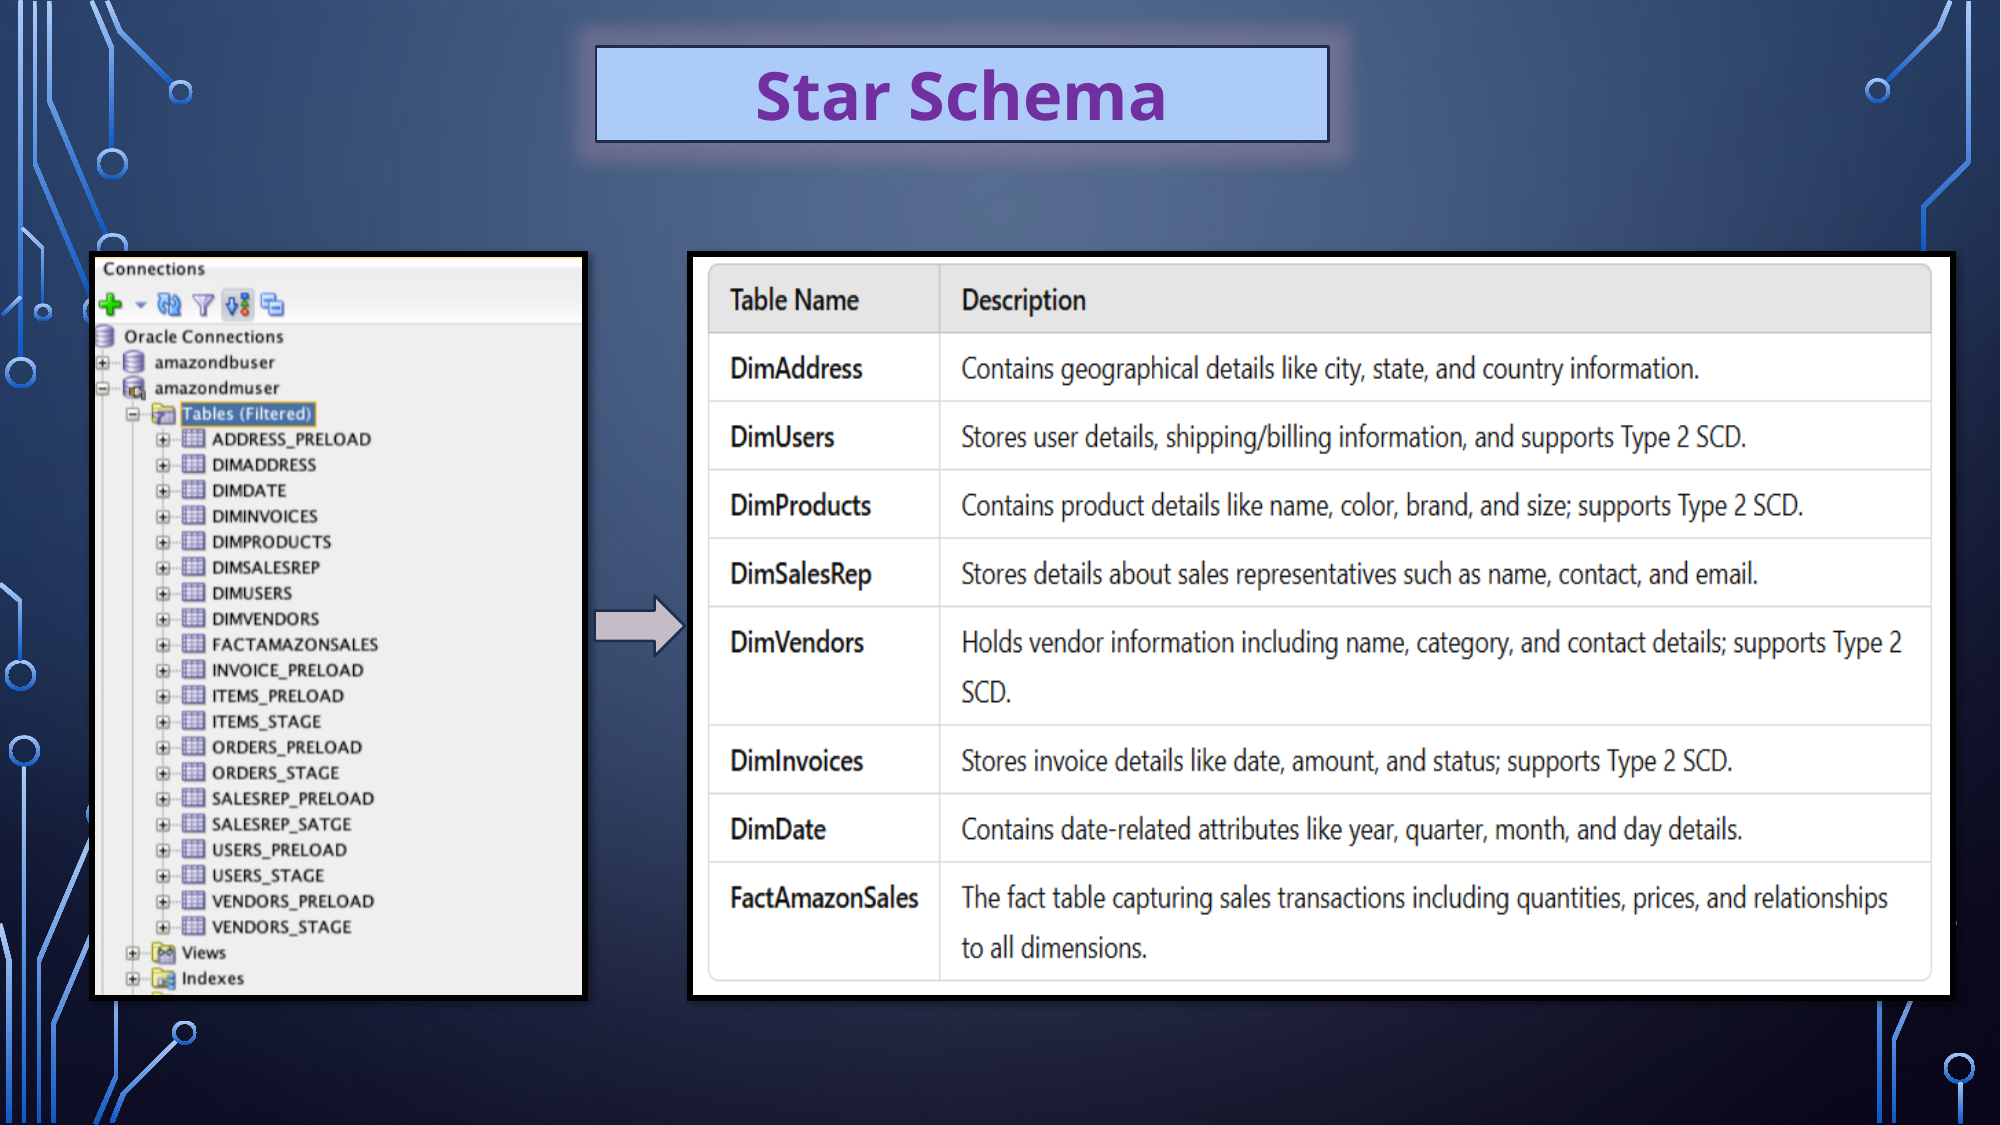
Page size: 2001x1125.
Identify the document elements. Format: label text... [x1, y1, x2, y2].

picture [693, 256, 1951, 995]
text_box [593, 594, 686, 658]
picture [94, 256, 583, 995]
text_box Star Schema [595, 45, 1330, 143]
